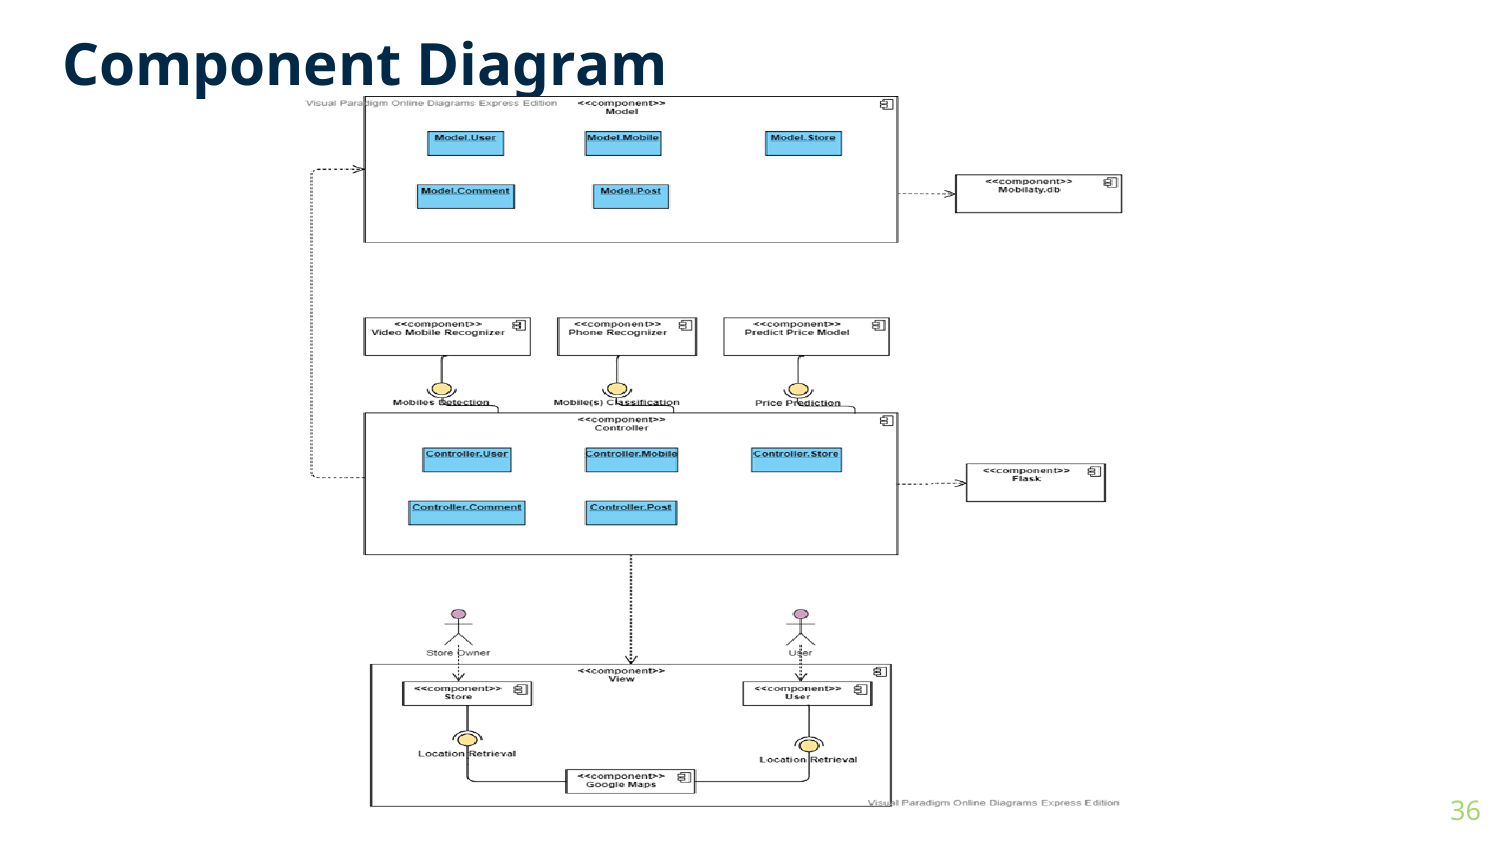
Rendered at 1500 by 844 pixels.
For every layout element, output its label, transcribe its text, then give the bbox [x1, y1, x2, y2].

slide_number 36 [1391, 779, 1482, 844]
picture [299, 96, 1126, 809]
title Component Diagram [62, 21, 1096, 97]
